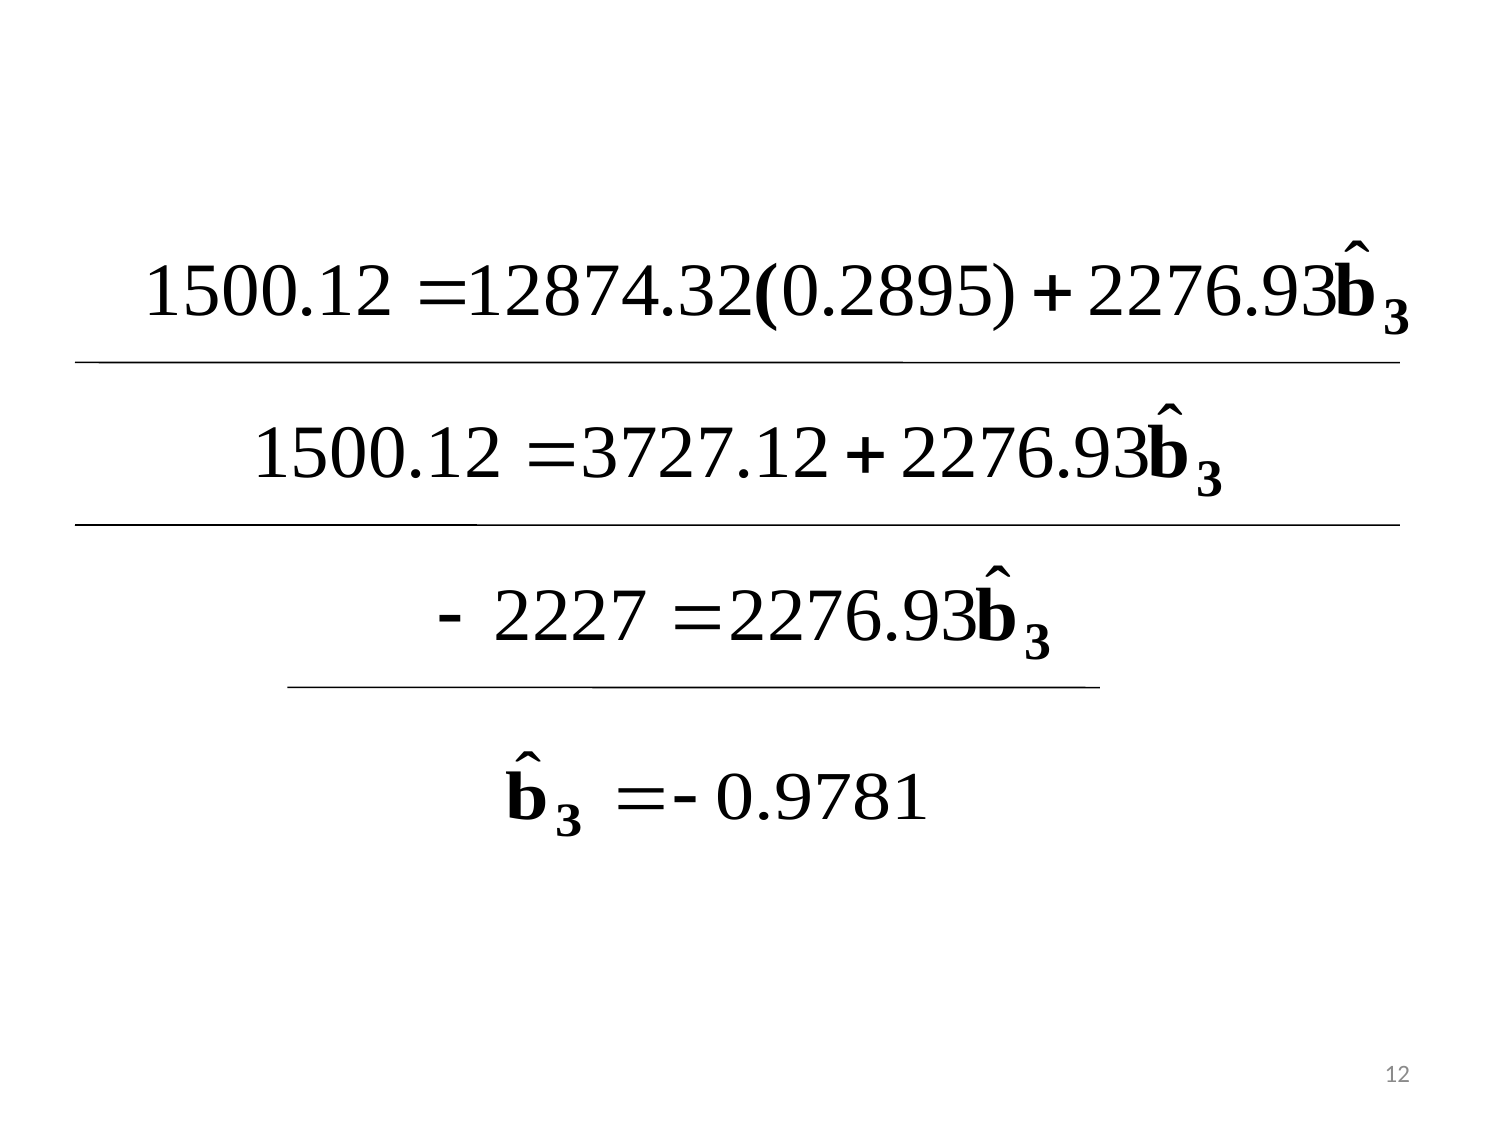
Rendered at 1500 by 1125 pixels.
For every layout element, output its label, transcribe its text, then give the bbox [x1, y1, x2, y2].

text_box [423, 549, 1072, 679]
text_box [137, 224, 1426, 354]
slide_number 12 [1074, 1042, 1425, 1103]
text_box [493, 737, 939, 855]
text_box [246, 387, 1242, 516]
